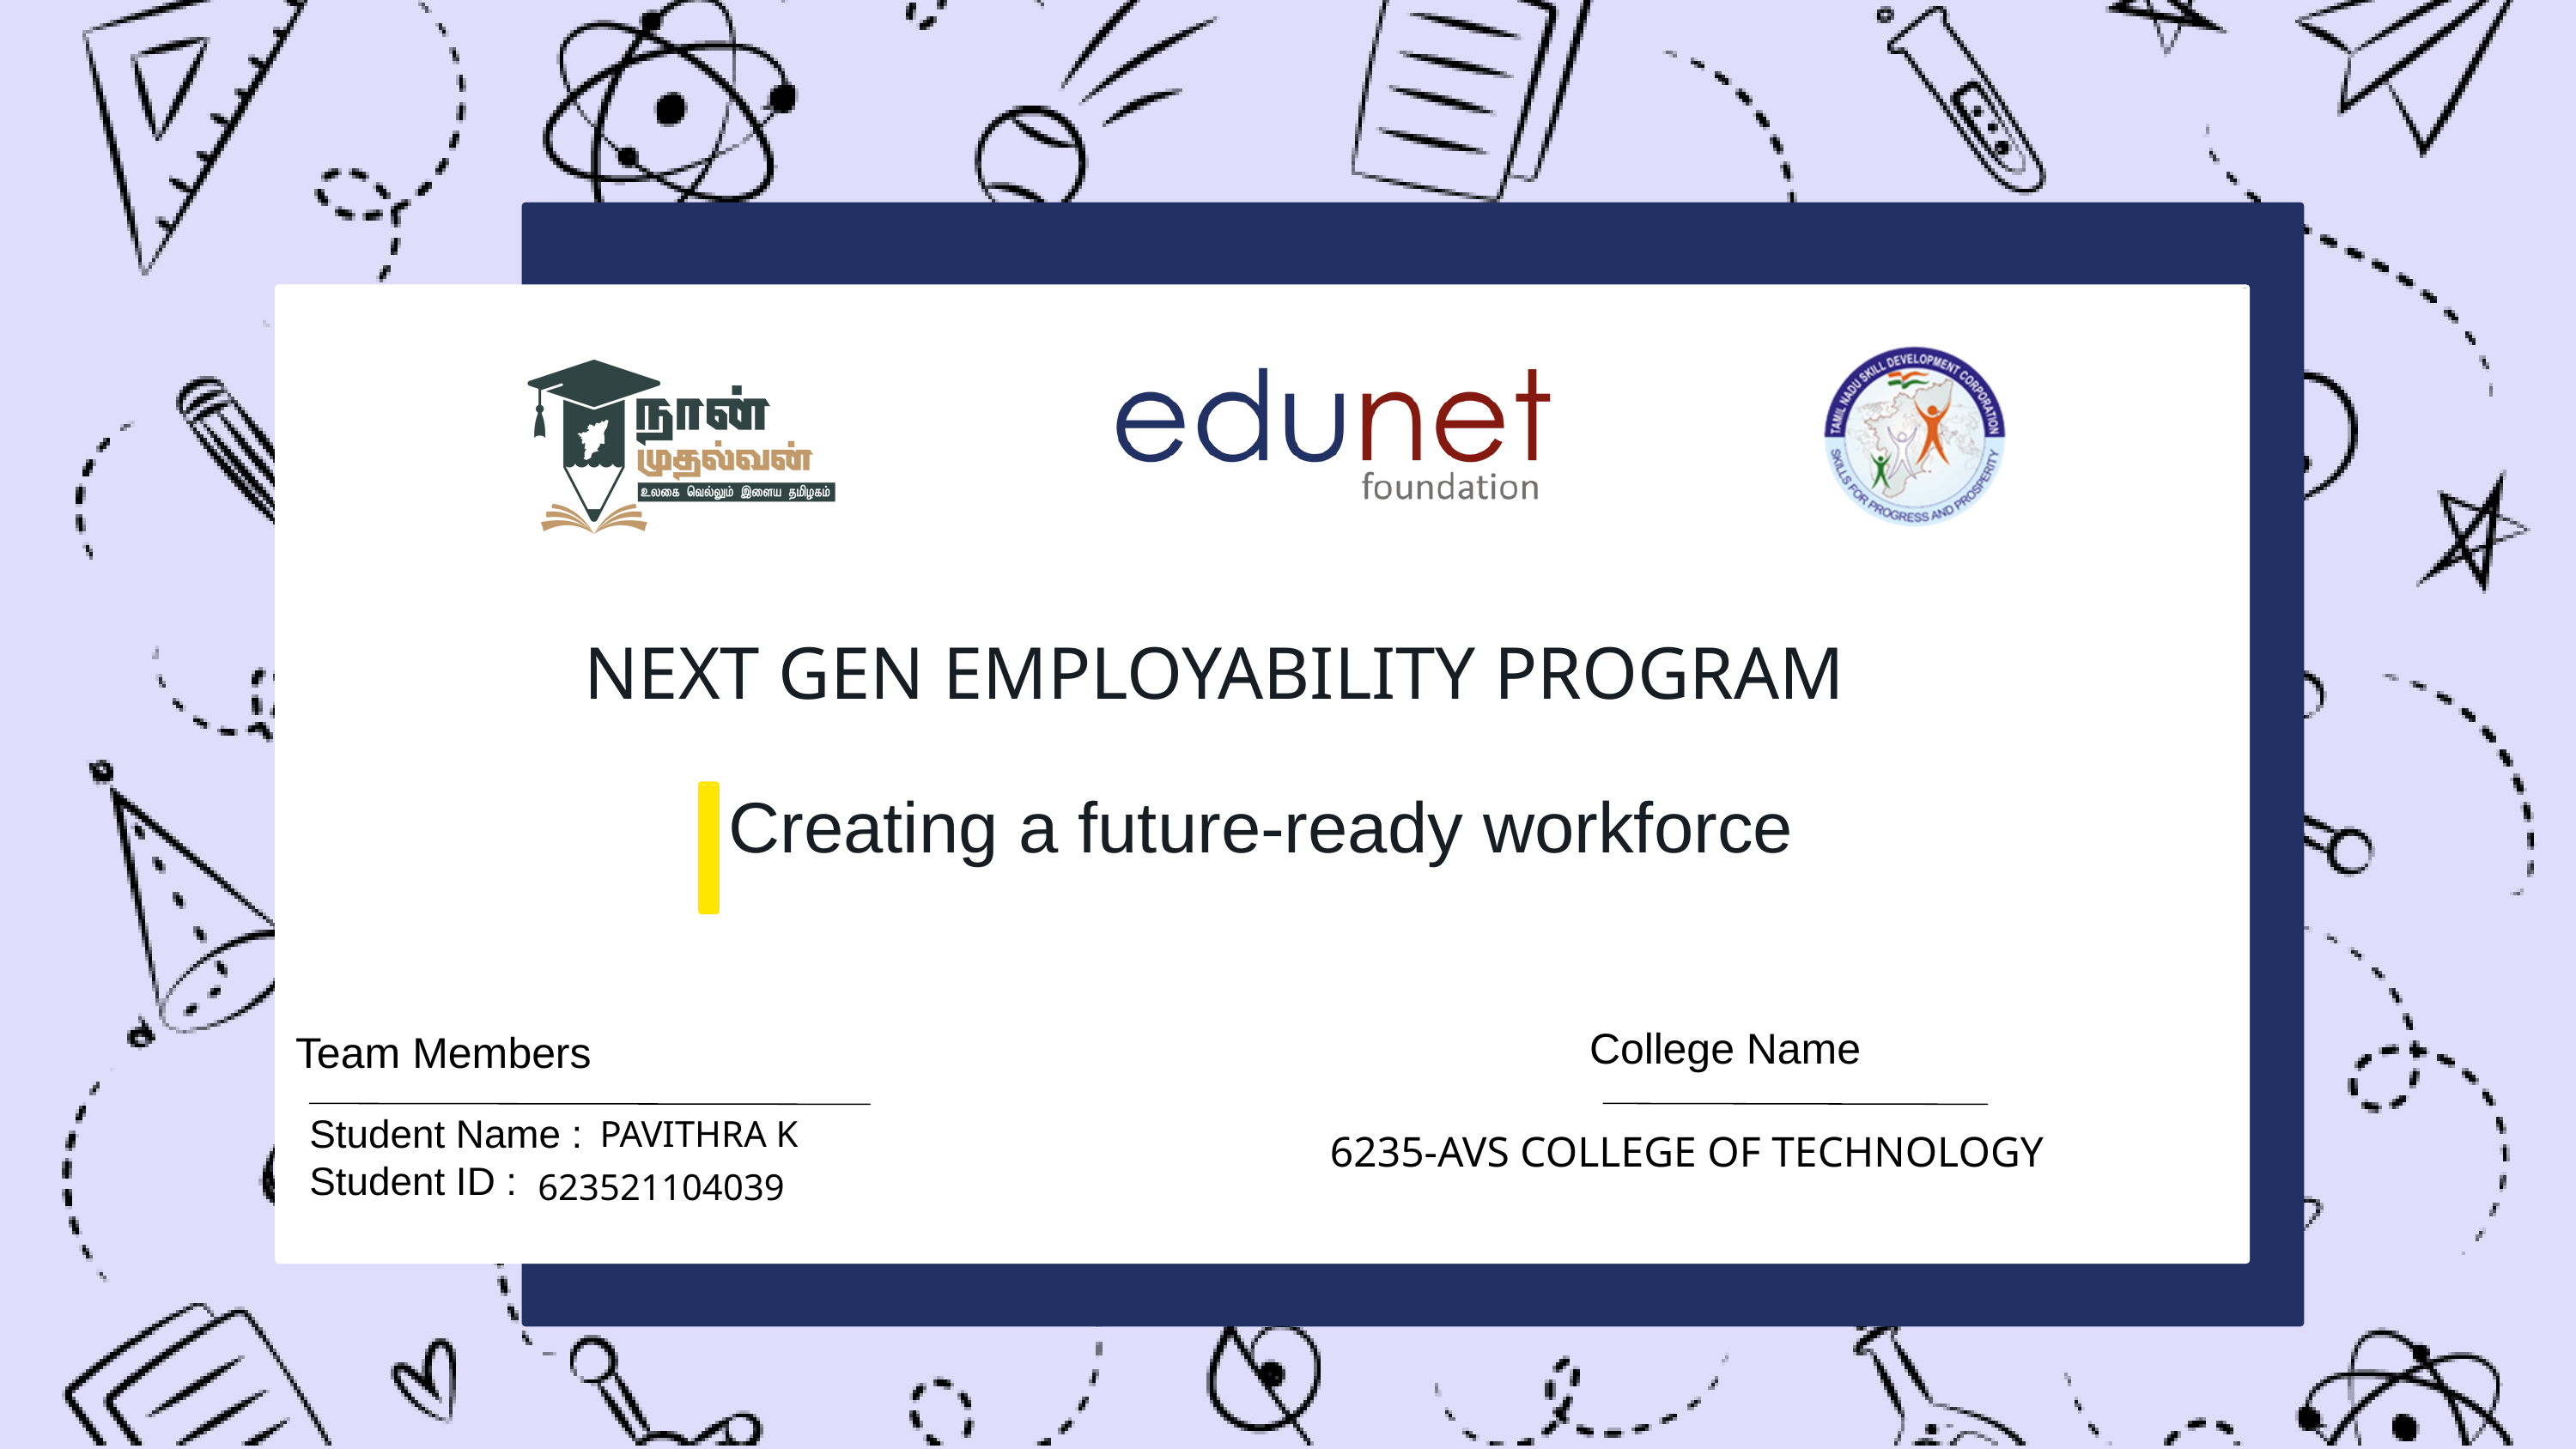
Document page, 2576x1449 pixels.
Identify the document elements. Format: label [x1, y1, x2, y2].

text_box [0, 0, 2576, 1449]
text_box [274, 284, 2251, 1264]
text_box [521, 202, 2305, 1327]
text_box [697, 781, 720, 915]
